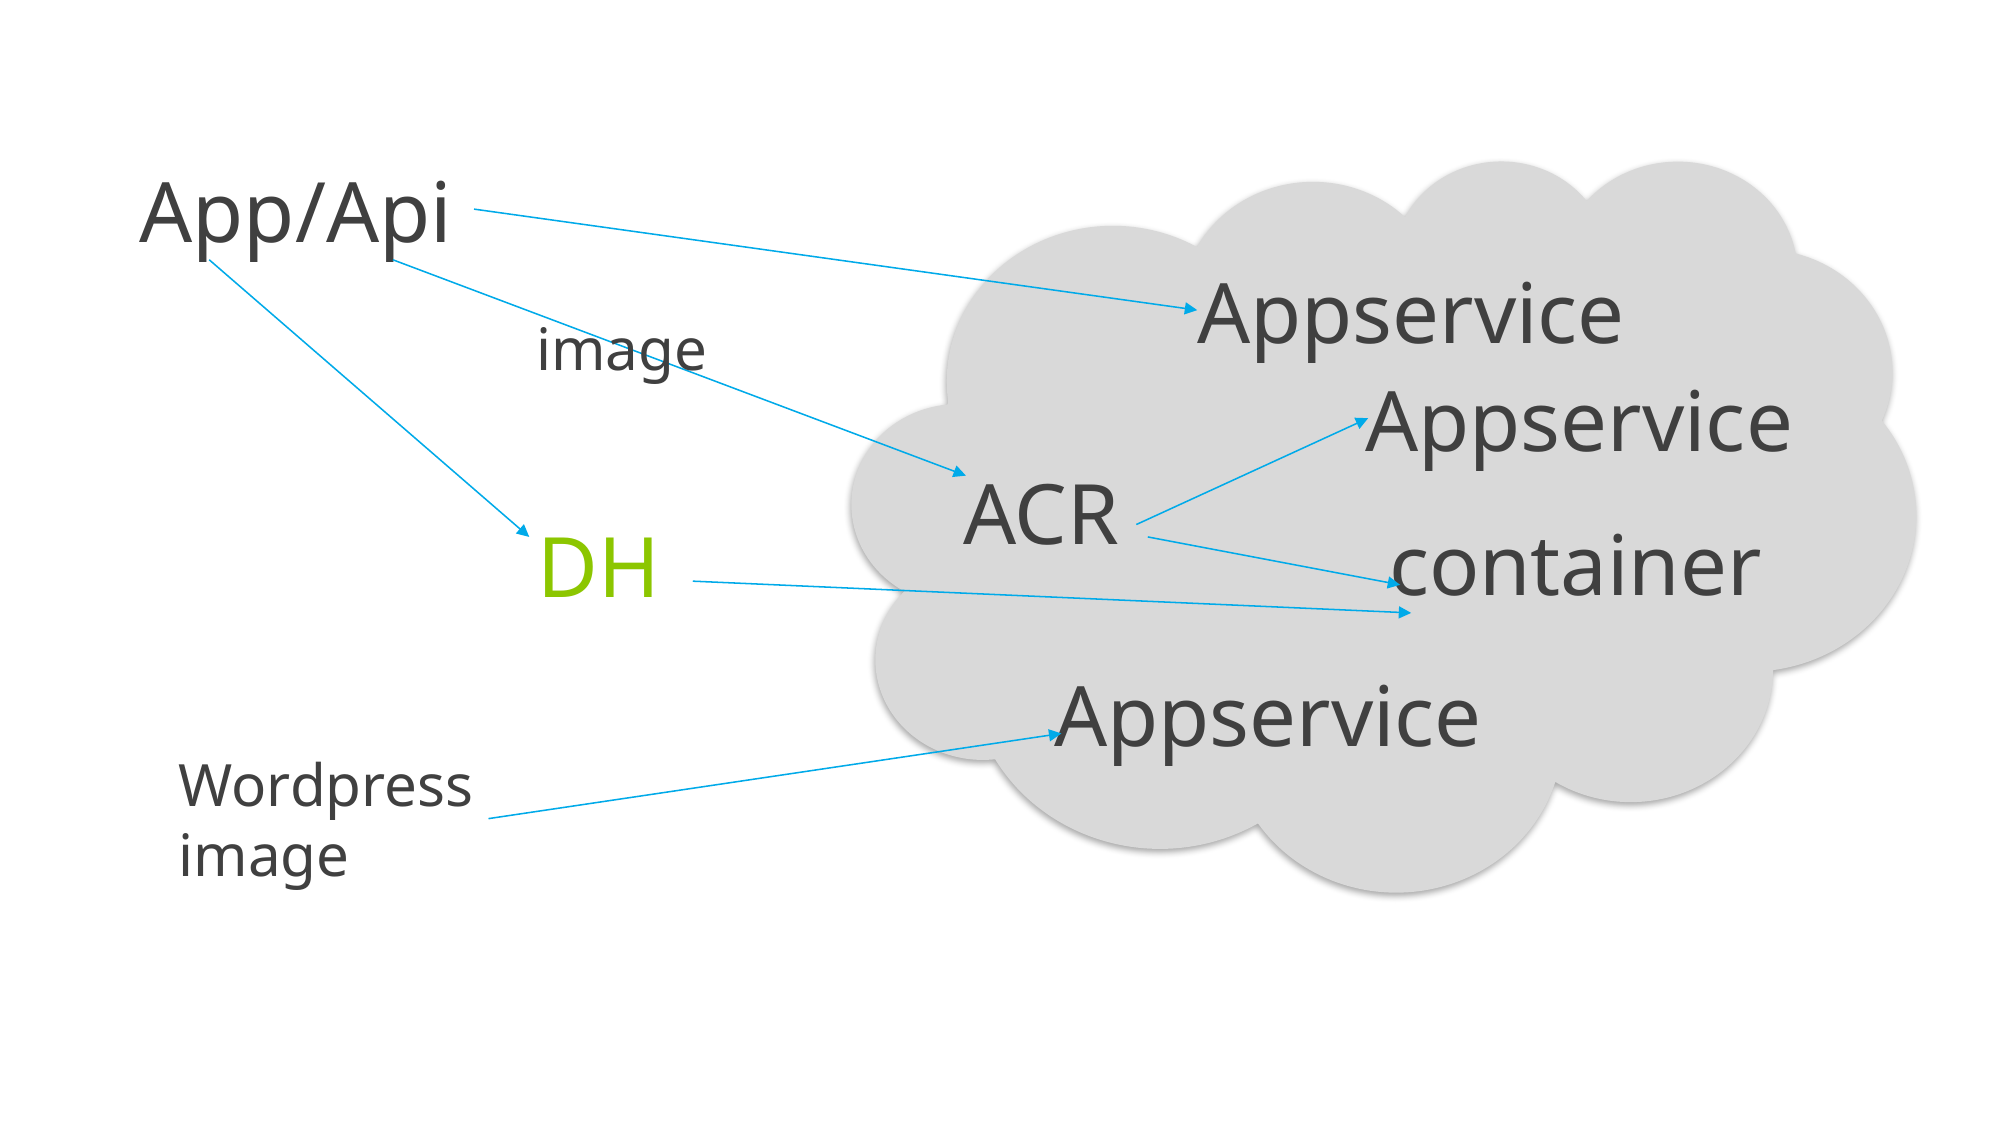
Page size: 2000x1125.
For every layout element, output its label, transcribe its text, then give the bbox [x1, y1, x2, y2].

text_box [465, 209, 1217, 311]
text_box DH [537, 513, 660, 614]
text_box Appservice [1054, 662, 1482, 763]
text_box Appservice [1365, 367, 1794, 468]
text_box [208, 259, 530, 538]
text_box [1147, 536, 1401, 579]
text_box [530, 259, 967, 476]
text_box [1136, 417, 1369, 525]
text_box Appservice [1197, 260, 1626, 361]
text_box App/Api [139, 159, 474, 260]
text_box ACR [963, 461, 1119, 562]
text_box Wordpress image [178, 748, 489, 889]
text_box [850, 160, 1918, 894]
text_box container [1389, 512, 1763, 613]
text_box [692, 580, 1412, 614]
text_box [471, 733, 1062, 820]
